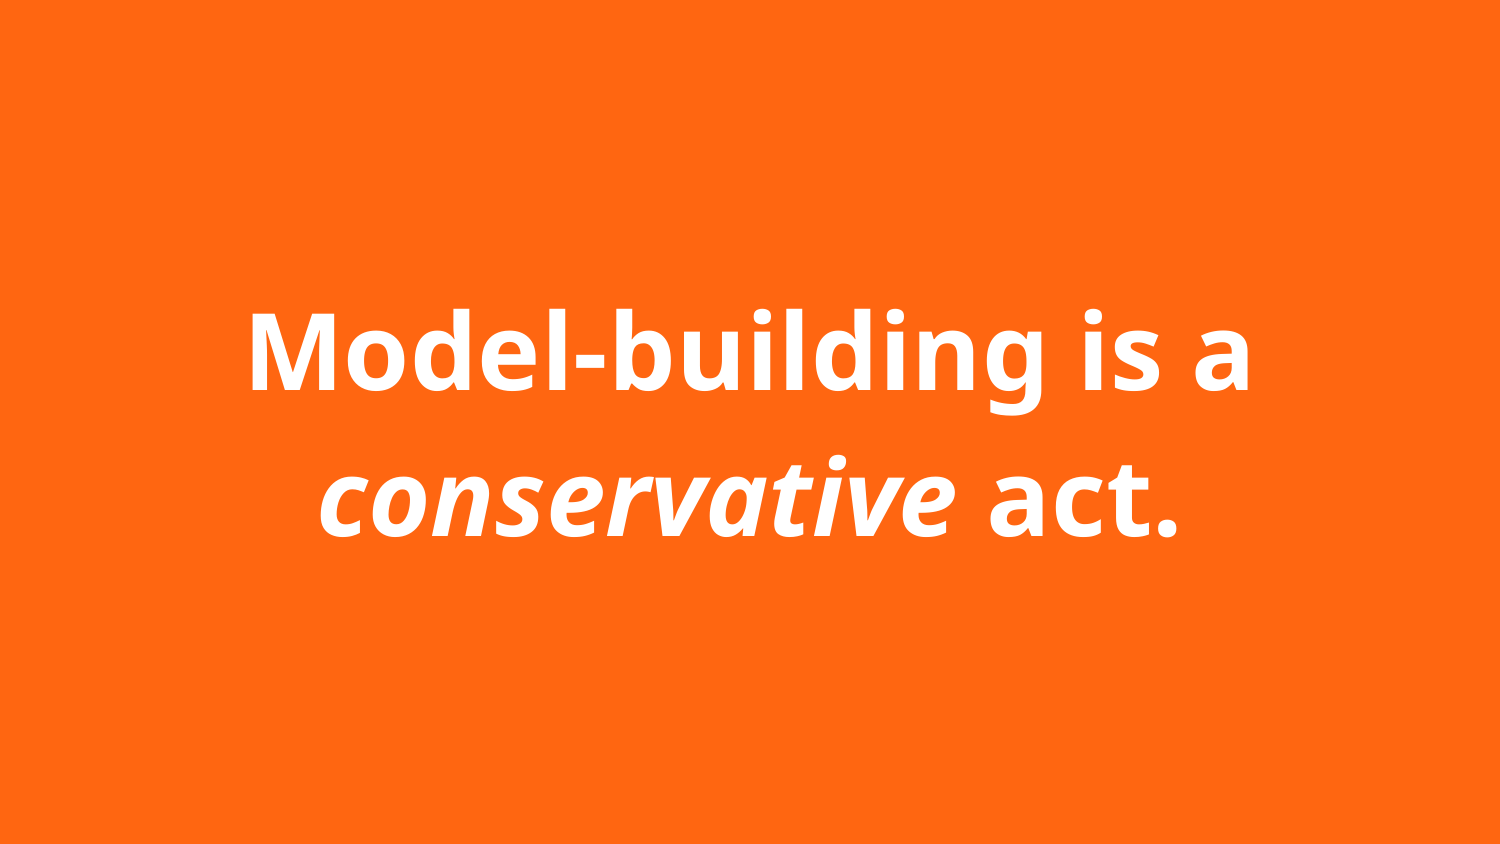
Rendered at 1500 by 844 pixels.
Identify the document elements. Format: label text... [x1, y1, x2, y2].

text_box Model-building is a conservative act. [122, 268, 1377, 575]
